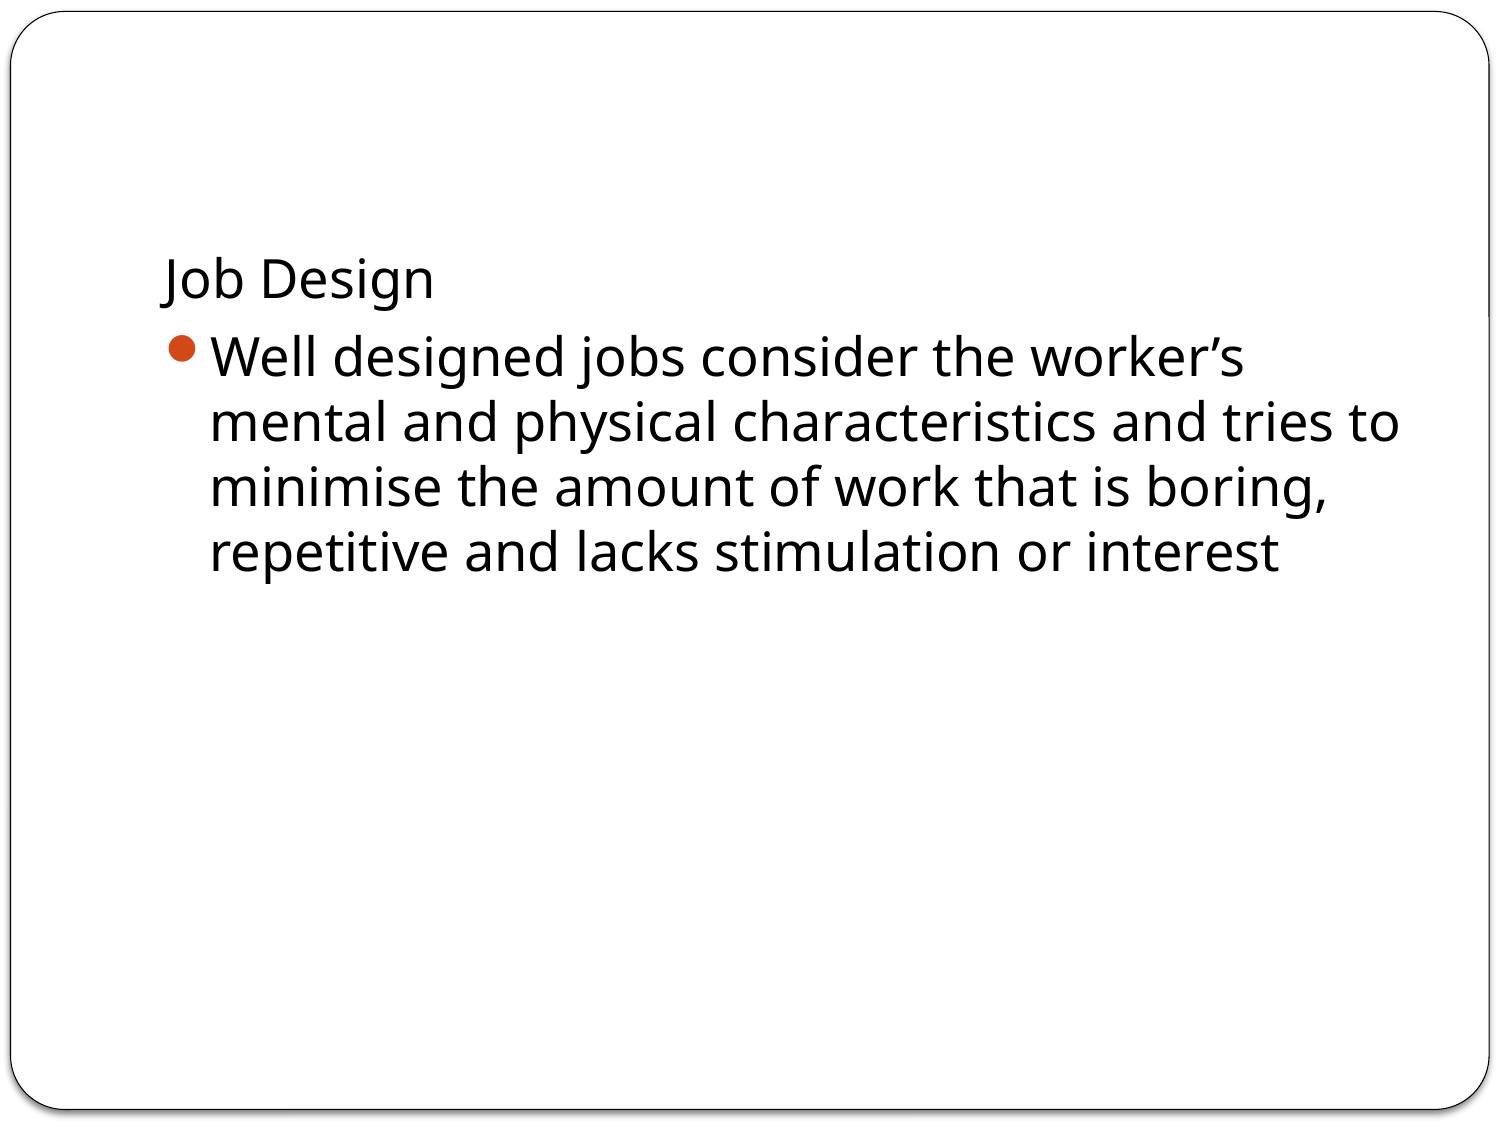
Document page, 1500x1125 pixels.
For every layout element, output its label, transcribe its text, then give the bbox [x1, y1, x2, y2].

list Job Design Well designed jobs consider the worker’s mental and physical characteristics and tries to minimise the amount of work that is boring, repetitive and lacks stimulation or interest [150, 237, 1425, 988]
